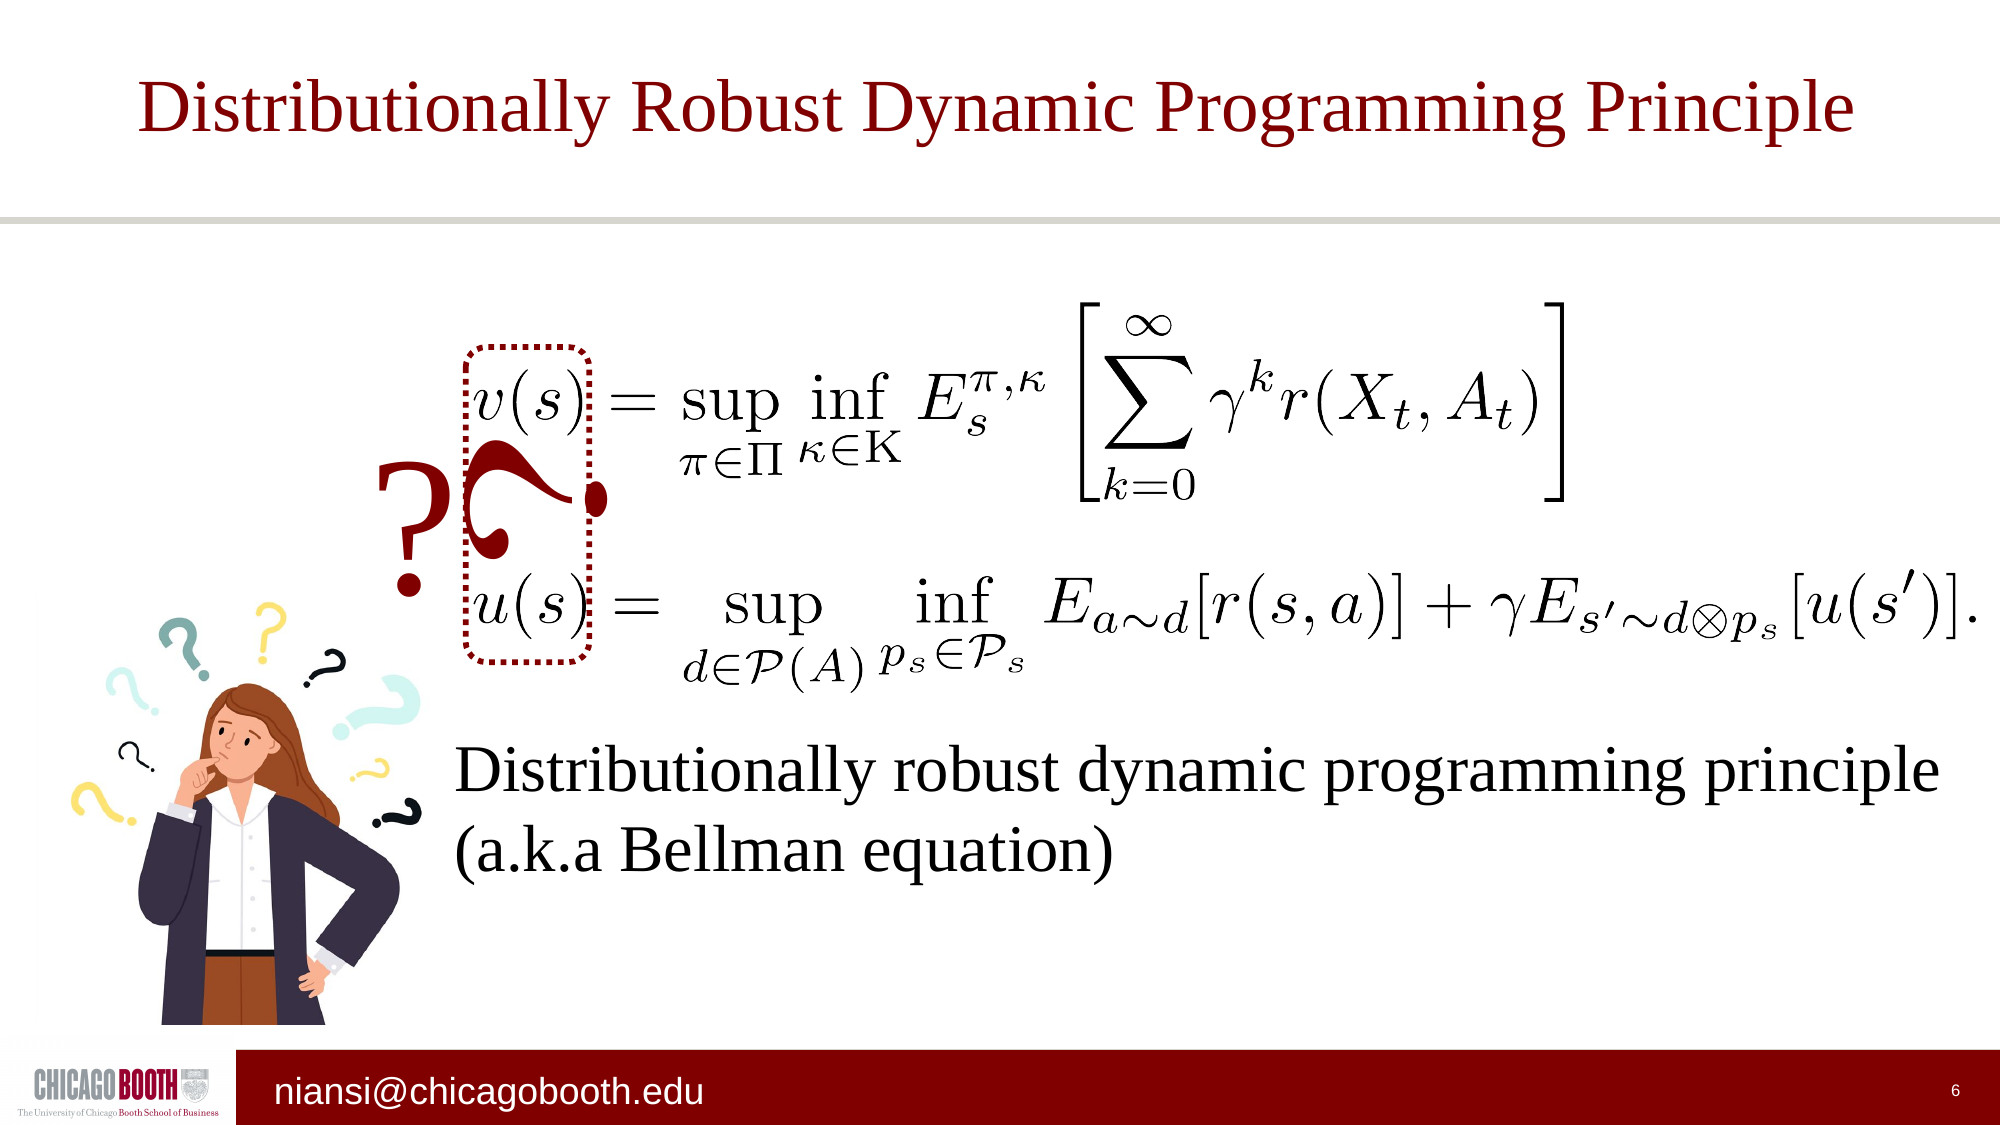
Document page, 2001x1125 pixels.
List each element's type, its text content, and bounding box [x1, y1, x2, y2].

picture [36, 590, 471, 1025]
text_box Distributionally robust dynamic programming principle (a.k.a Bellman equation) [471, 717, 1976, 893]
picture [0, 1033, 236, 1125]
picture [473, 302, 1564, 502]
slide_number 6 [1412, 1059, 1976, 1120]
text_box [354, 347, 622, 663]
picture [473, 569, 1976, 694]
title Distributionally Robust Dynamic Programming Principle [137, 0, 1863, 216]
